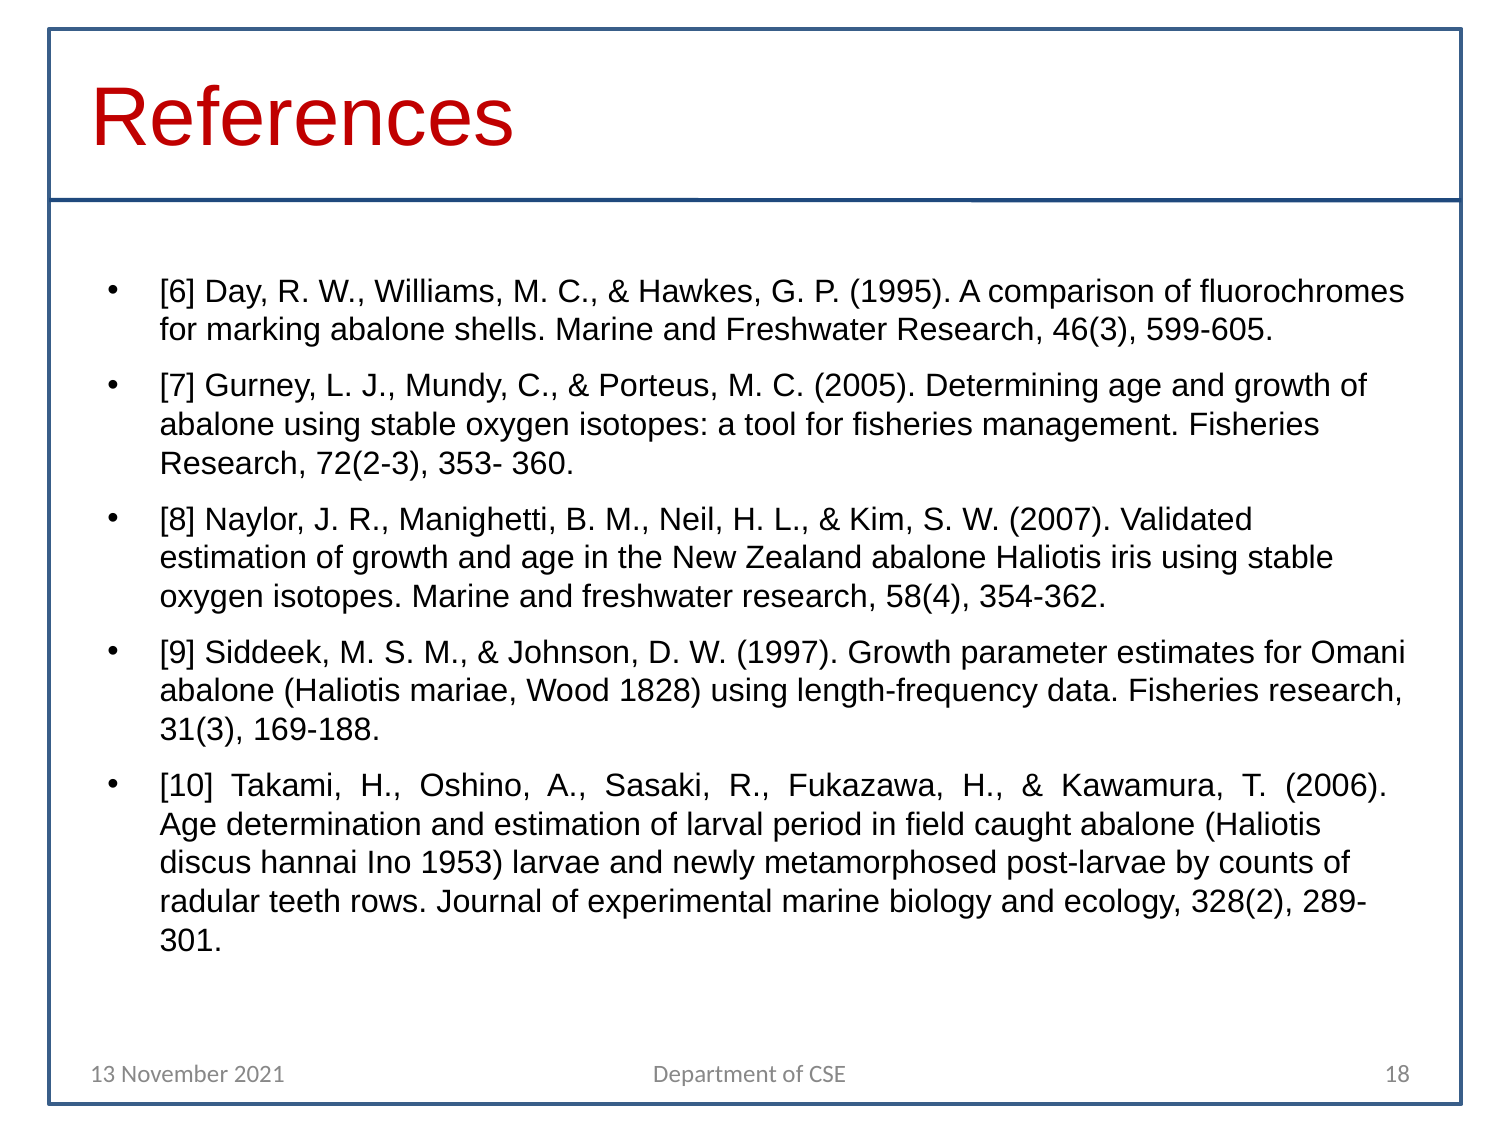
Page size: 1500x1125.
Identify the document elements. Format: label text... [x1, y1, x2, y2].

footer Department of CSE [512, 1042, 988, 1103]
text_box References [74, 50, 1425, 175]
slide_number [75, 1042, 425, 1103]
slide_number 18 [1074, 1042, 1425, 1103]
list [6] Day, R. W., Williams, M. C., & Hawkes, G. P. (1995). A comparison of fluorochromes for marking abalone shells. Marine and Freshwater Research, 46(3), 599-605. [7] Gurney, L. J., Mundy, C., & Porteus, M. C. (2005). Determining age and growth of abalone using stable oxygen isotopes: a tool for fisheries management. Fisheries Research, 72(2-3), 353- 360. [8] Naylor, J. R., Manighetti, B. M., Neil, H. L., & Kim, S. W. (2007). Validated estimation of growth and age in the New Zealand abalone Haliotis iris using stable oxygen isotopes. Marine and freshwater research, 58(4), 354-362. [9] Siddeek, M. S. M., & Johnson, D. W. (1997). Growth parameter estimates for Omani abalone (Haliotis mariae, Wood 1828) using length-frequency data. Fisheries research, 31(3), 169-188. [10] Takami, H., Oshino, A., Sasaki, R., Fukazawa, H., & Kawamura, T. (2006). Age determination and estimation of larval period in field caught abalone (Haliotis discus hannai Ino 1953) larvae and newly metamorphosed post-larvae by counts of radular teeth rows. Journal of experimental marine biology and ecology, 328(2), 289-301. [75, 262, 1425, 1005]
